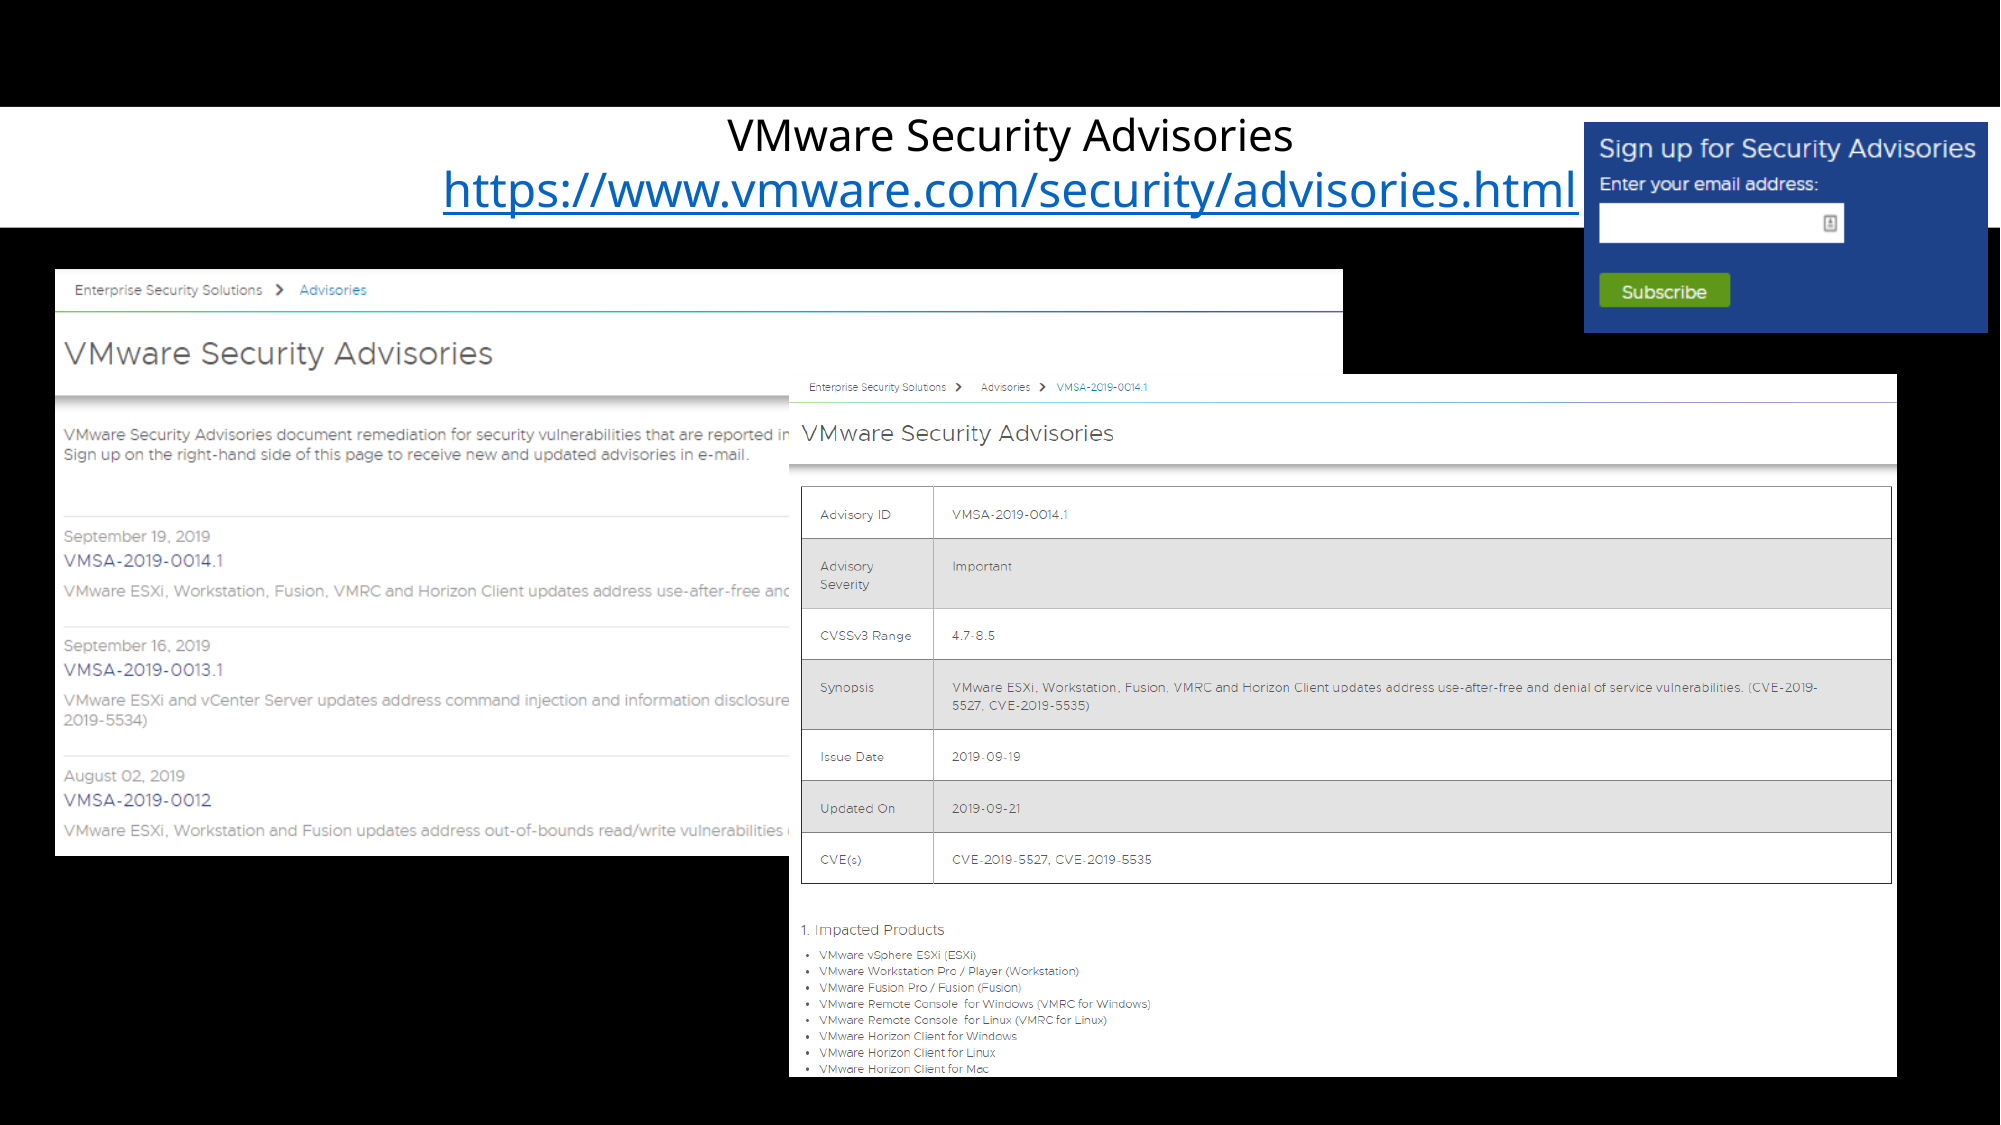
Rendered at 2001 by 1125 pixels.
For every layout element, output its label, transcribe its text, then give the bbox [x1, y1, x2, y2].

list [1584, 122, 1988, 333]
text_box [0, 106, 1584, 229]
text_box [1931, 106, 2000, 229]
picture [55, 269, 1897, 1077]
title VMware Security Advisories https://www.vmware.com/security/advisories.html [91, 105, 1931, 228]
